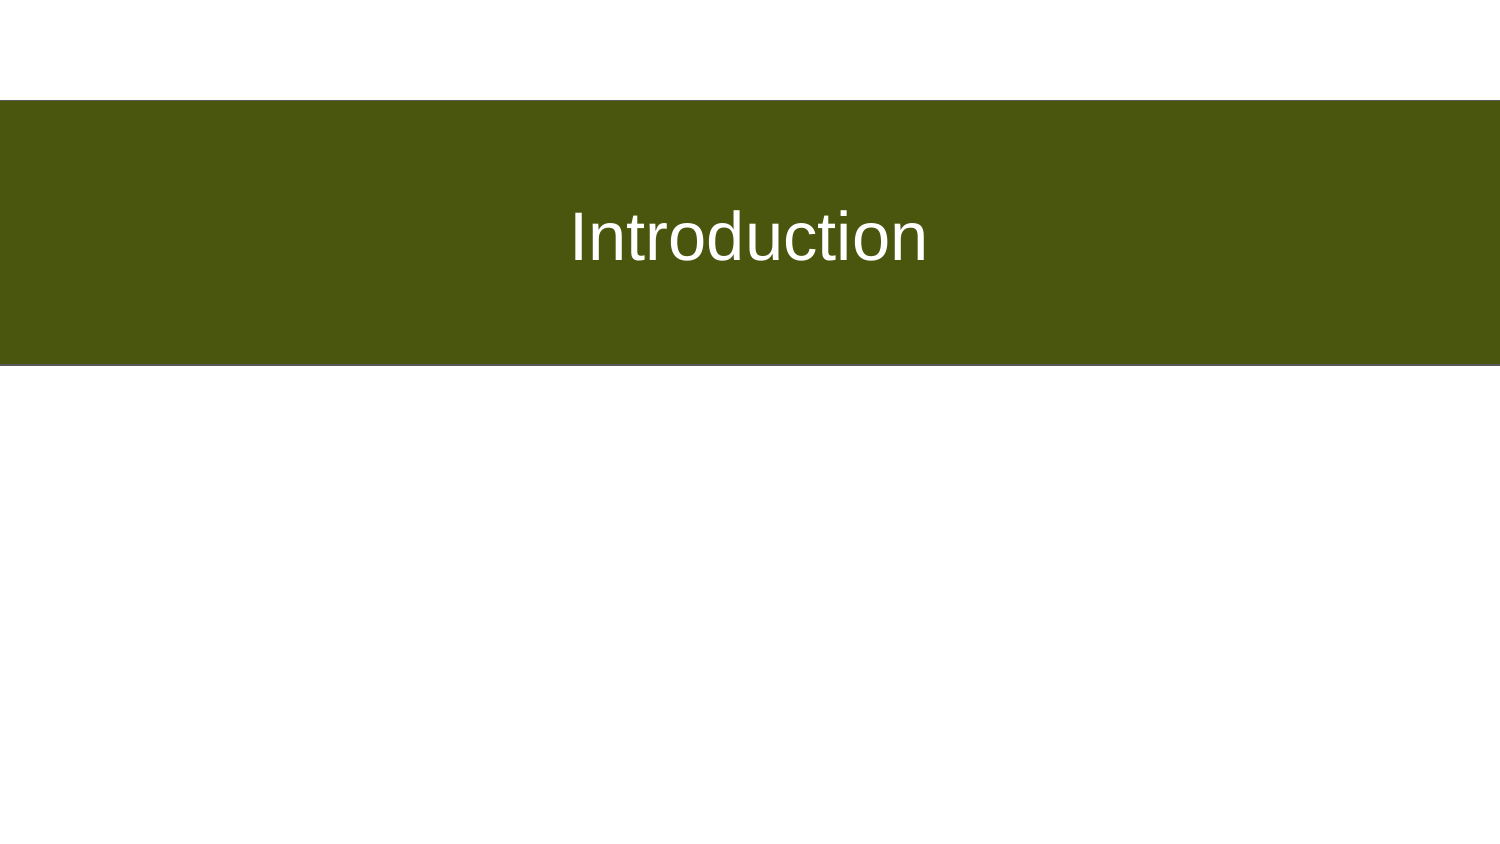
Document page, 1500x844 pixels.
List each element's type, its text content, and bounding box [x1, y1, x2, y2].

text_box Introduction [0, 100, 1500, 366]
